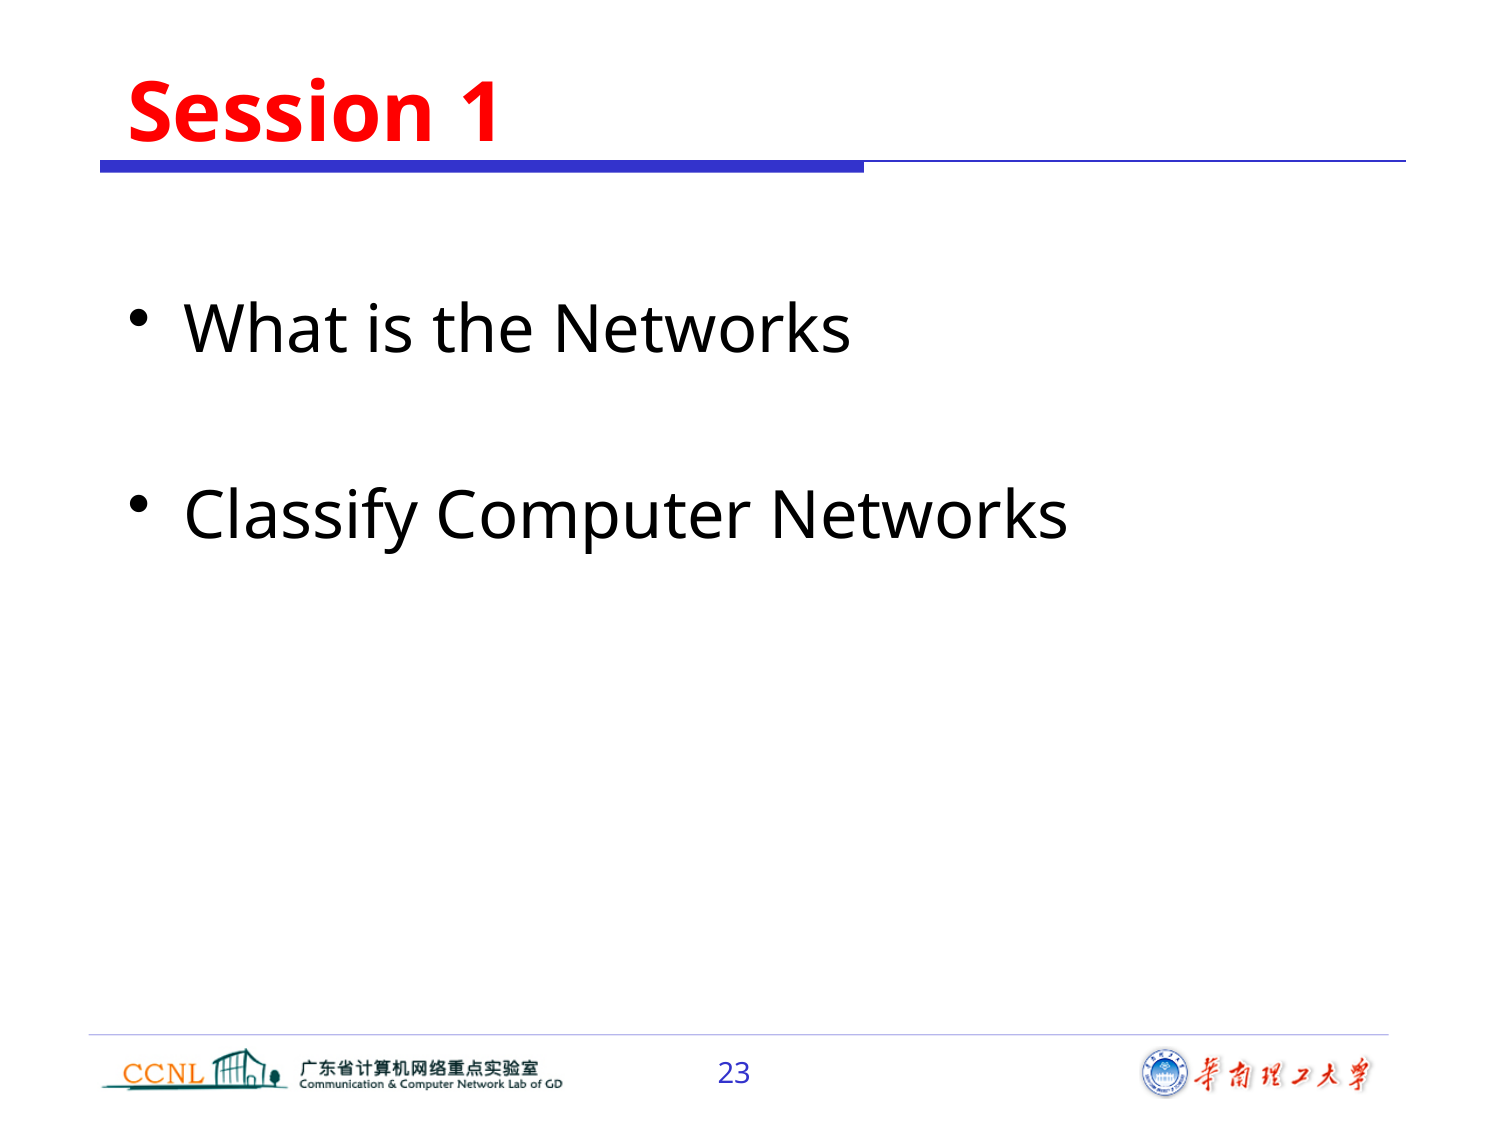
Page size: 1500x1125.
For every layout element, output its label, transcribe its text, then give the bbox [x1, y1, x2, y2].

picture [1139, 1046, 1382, 1099]
list What is the Networks Classify Computer Networks [112, 184, 1388, 1036]
picture [88, 1046, 573, 1096]
title Session 1 [111, 54, 1388, 162]
